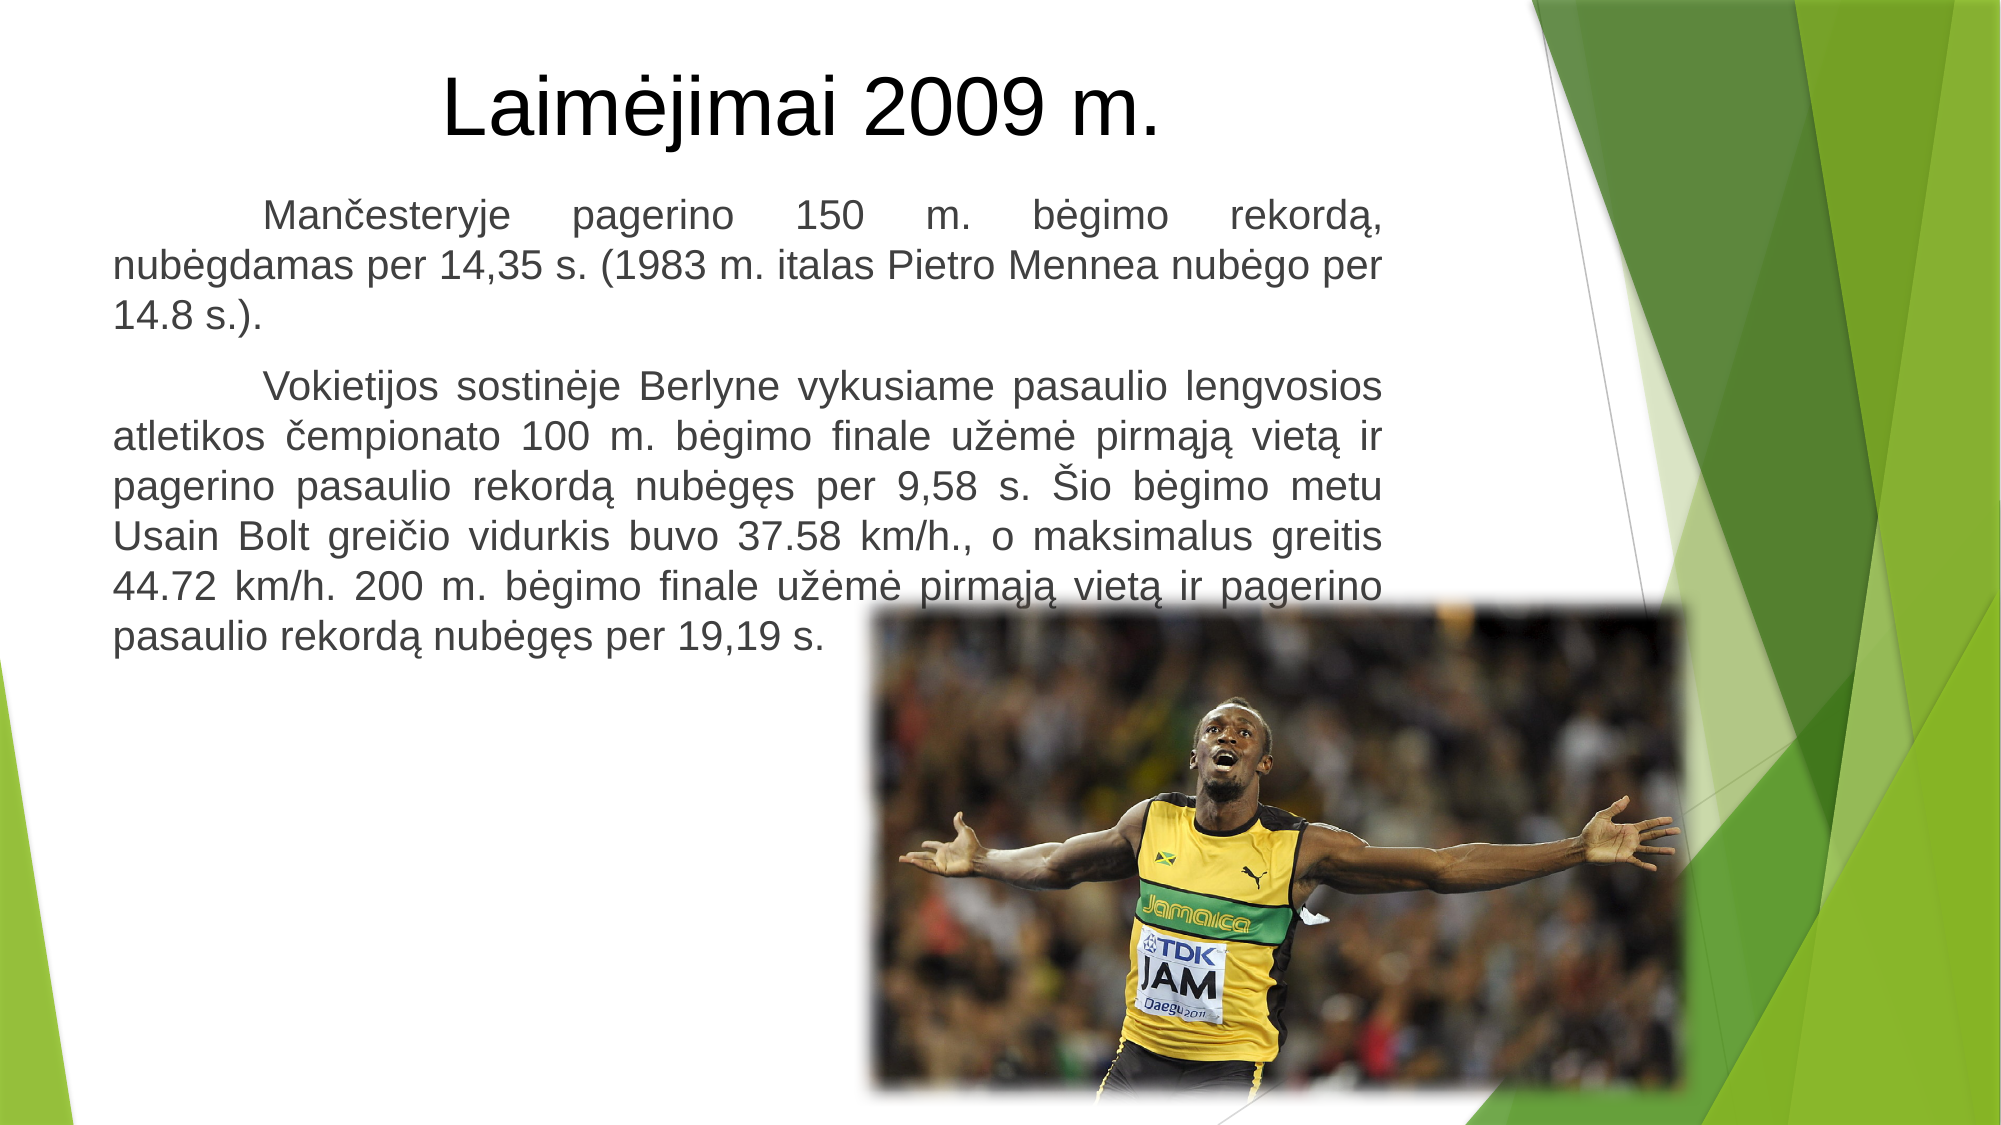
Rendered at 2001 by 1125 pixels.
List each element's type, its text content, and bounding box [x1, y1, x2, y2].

picture [853, 587, 1702, 1108]
list Mančesteryje pagerino 150 m. bėgimo rekordą, nubėgdamas per 14,35 s. (1983 m. italas Pietro Mennea nubėgo per 14.8 s.). Vokietijos sostinėje Berlyne vykusiame pasaulio lengvosios atletikos čempionato 100 m. bėgimo finale užėmė pirmąją vietą ir pagerino pasaulio rekordą nubėgęs per 9,58 s. Šio bėgimo metu Usain Bolt greičio vidurkis buvo 37.58 km/h., o maksimalus greitis 44.72 km/h. 200 m. bėgimo finale užėmė pirmąją vietą ir pagerino pasaulio rekordą nubėgęs per 19,19 s. [97, 180, 1399, 817]
title Laimėjimai 2009 m. [97, 45, 1508, 262]
